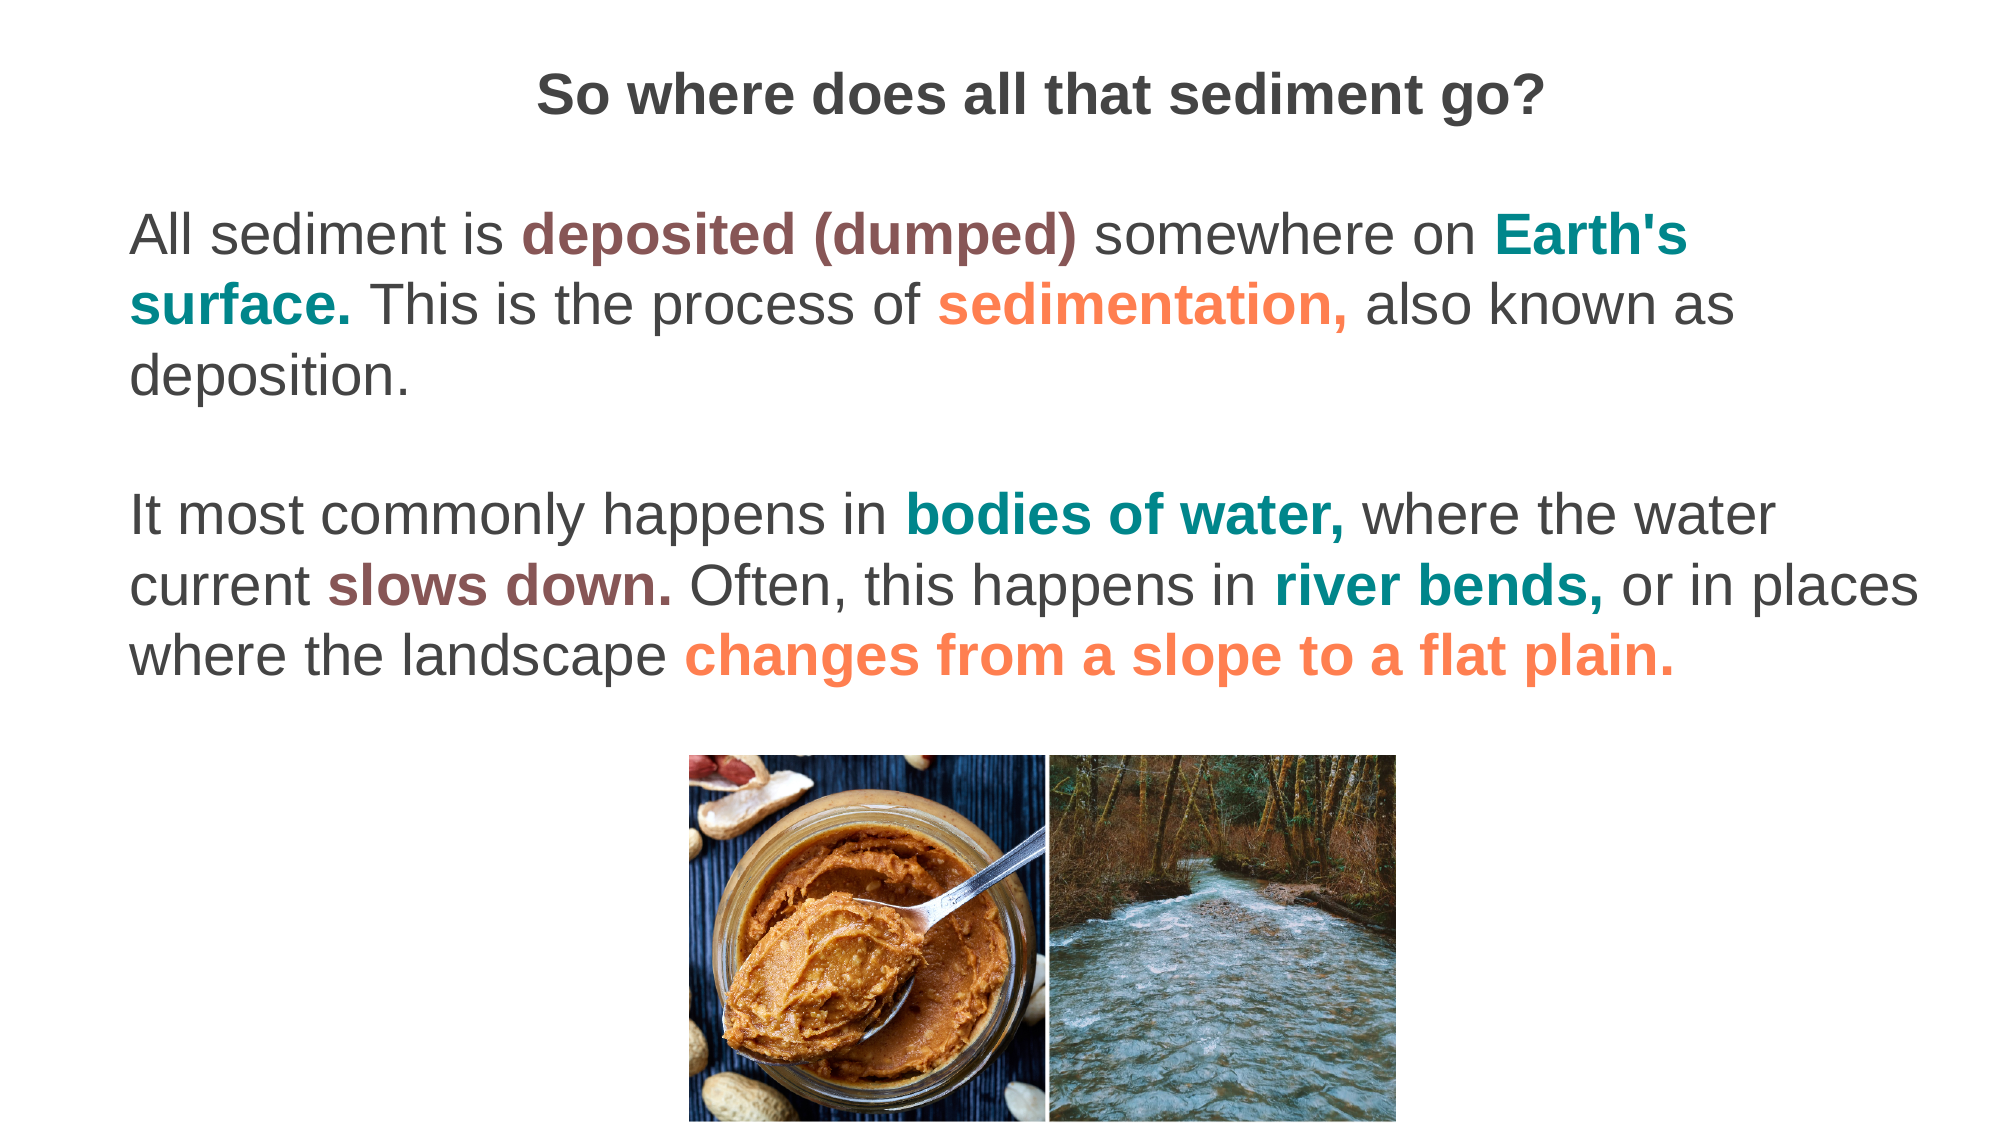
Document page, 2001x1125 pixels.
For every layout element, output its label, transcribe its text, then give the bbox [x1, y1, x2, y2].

picture [685, 751, 1399, 1125]
text_box So where does all that sediment go? All sediment is deposited (dumped) somewhere on Earth's surface. This is the process of sedimentation, also known as deposition. It most commonly happens in bodies of water, where the water current slows down. Often, this happens in river bends, or in places where the landscape changes from a slope to a flat plain. [114, 49, 1970, 694]
